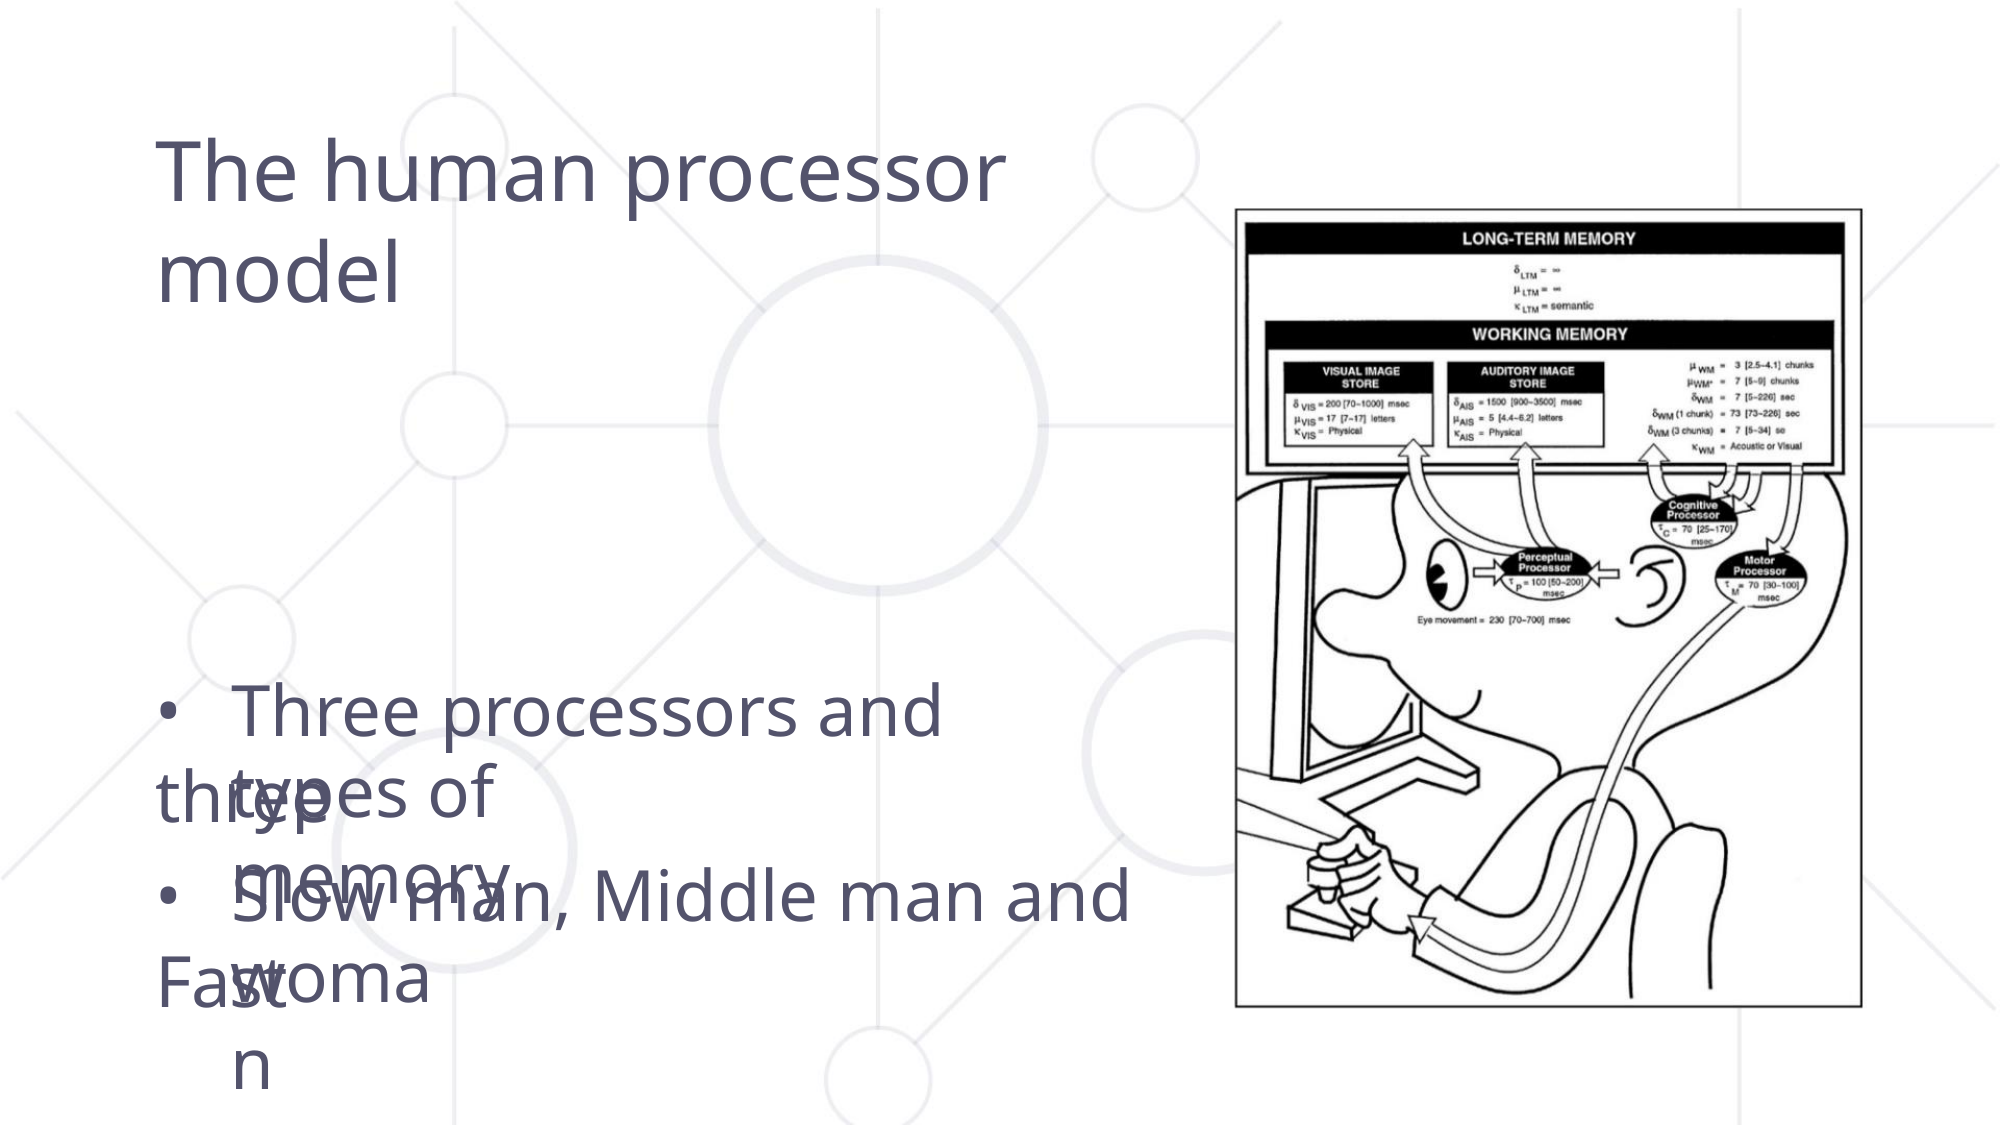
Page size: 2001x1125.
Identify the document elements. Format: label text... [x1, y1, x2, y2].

text_box The human processor model [155, 116, 1164, 320]
text_box • Slow man, Middle man and Fast [155, 849, 1170, 1022]
text_box types of memory [230, 745, 745, 849]
text_box • Three processors and three [155, 664, 1039, 837]
text_box [0, 0, 2000, 1125]
text_box woman [230, 930, 471, 1104]
